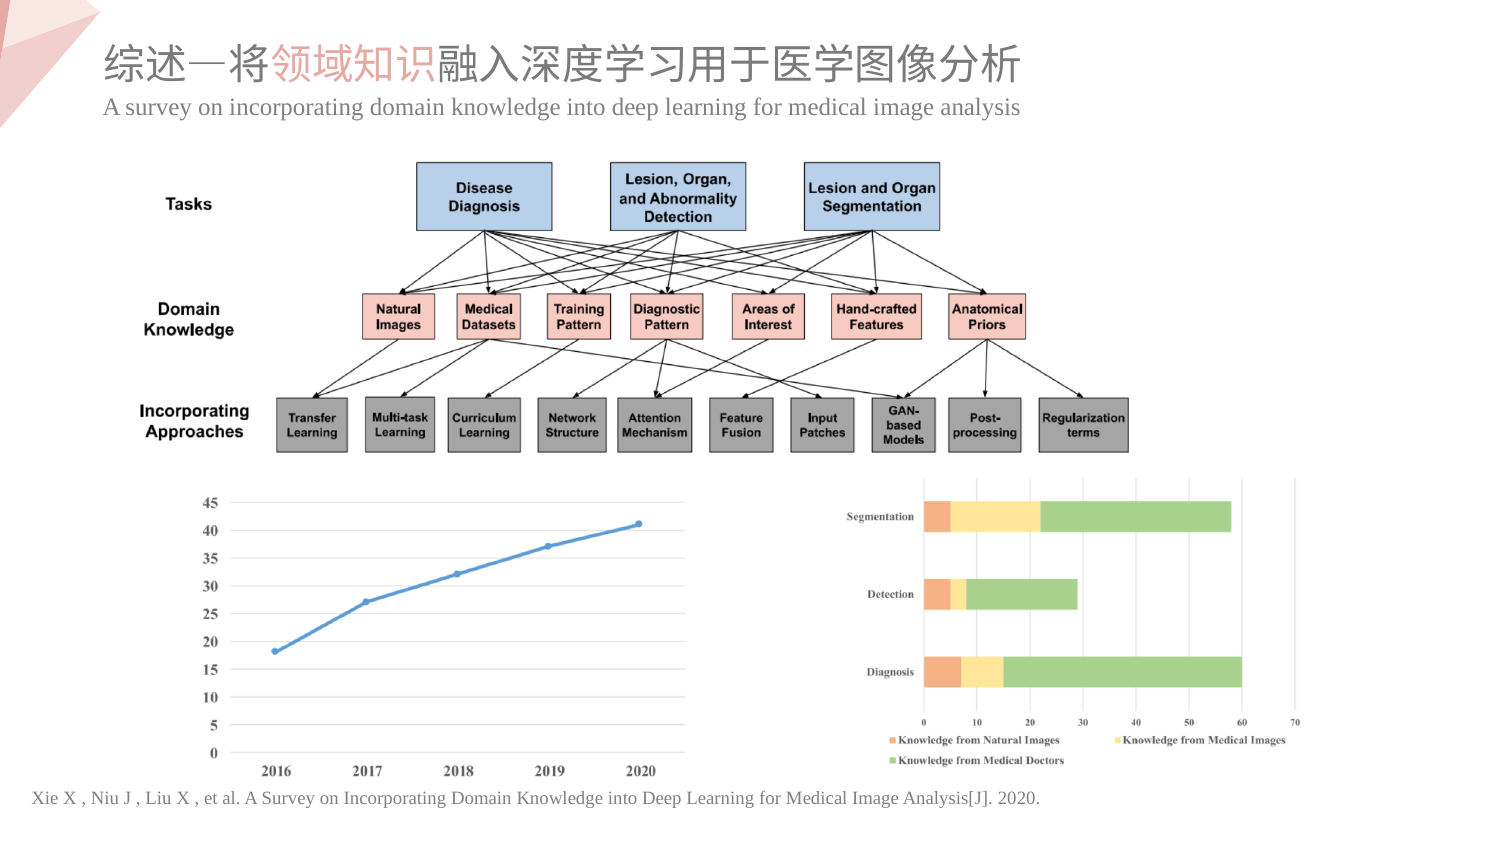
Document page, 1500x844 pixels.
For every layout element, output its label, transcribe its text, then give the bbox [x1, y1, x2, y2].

text_box 综述—将领域知识融入深度学习用于医学图像分析 [104, 30, 1037, 83]
text_box Xie X , Niu J , Liu X , et al. A Survey on Incorporating Domain Knowledge into Deep Learning for Medical Image Analysis[J]. 2020. [16, 777, 1491, 816]
picture [182, 479, 697, 787]
picture [835, 466, 1329, 772]
text_box A survey on incorporating domain knowledge into deep learning for medical image analysis [104, 83, 1065, 129]
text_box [0, 0, 101, 131]
picture [100, 144, 1163, 461]
